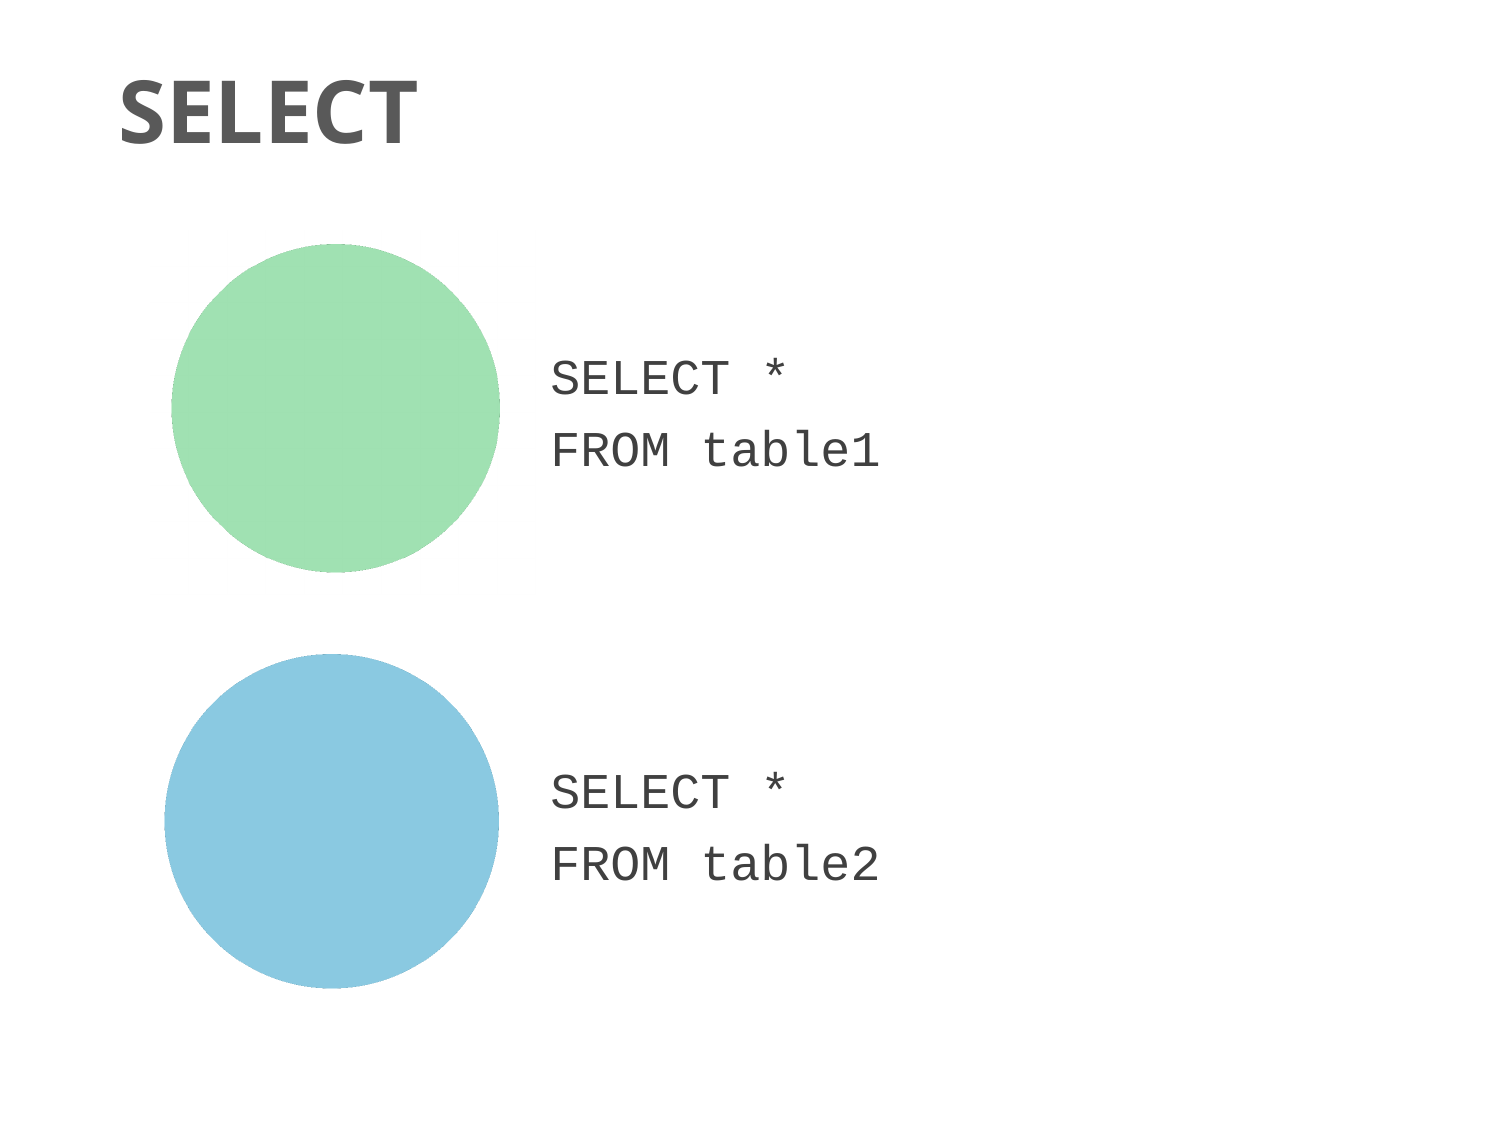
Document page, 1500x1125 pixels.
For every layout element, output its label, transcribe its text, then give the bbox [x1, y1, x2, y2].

picture [149, 230, 536, 595]
text_box SELECT * FROM table2 [535, 664, 1237, 972]
picture [149, 641, 513, 996]
title SELECT [103, 59, 1397, 170]
list SELECT * FROM table1 [536, 250, 1237, 558]
